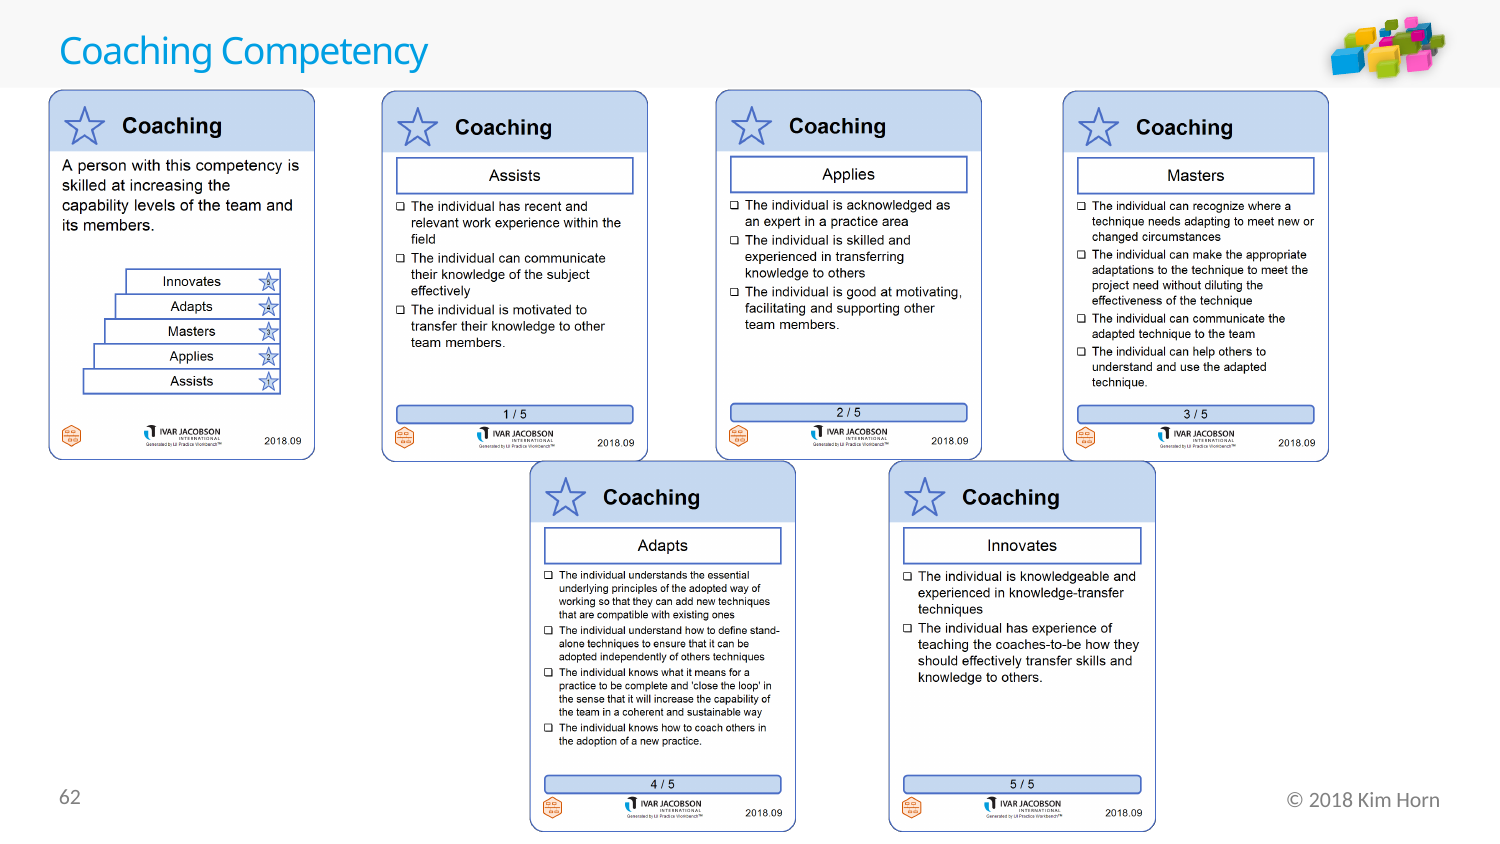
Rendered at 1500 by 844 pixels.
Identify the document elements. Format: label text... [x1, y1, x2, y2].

picture [35, 76, 327, 473]
title Coaching Competency [58, 31, 1267, 73]
picture [368, 76, 1342, 844]
